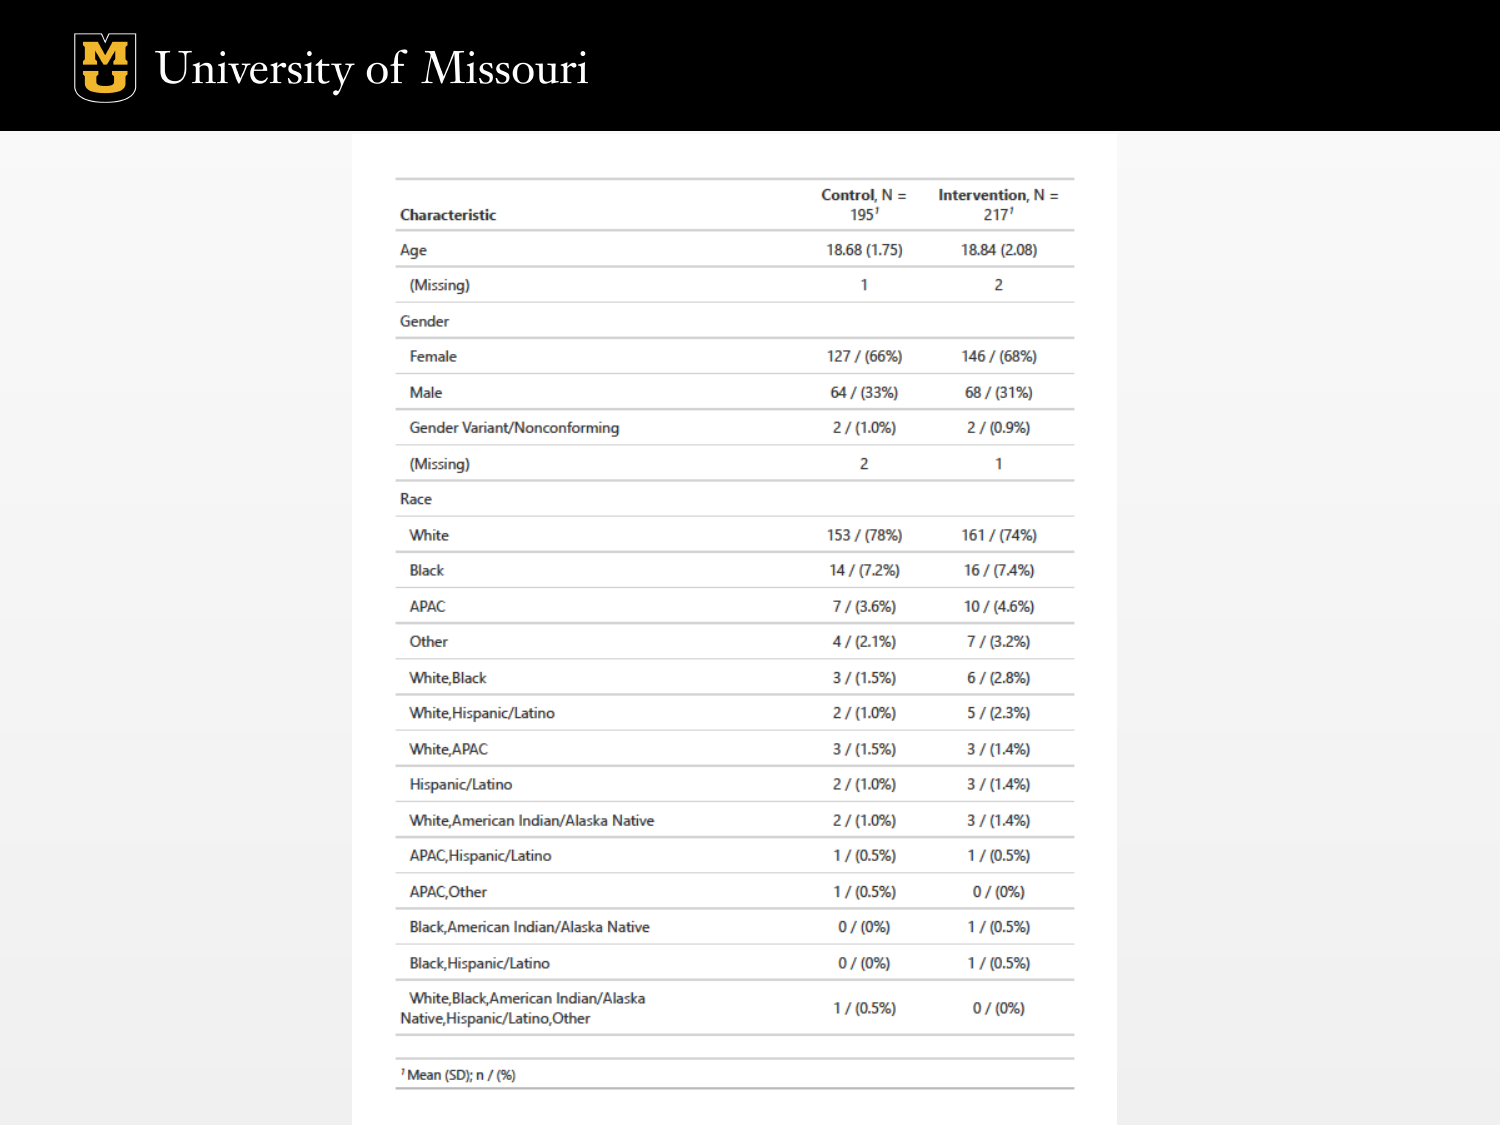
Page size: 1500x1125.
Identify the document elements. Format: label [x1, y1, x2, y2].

picture [54, 13, 608, 123]
text_box [351, 134, 1117, 1125]
